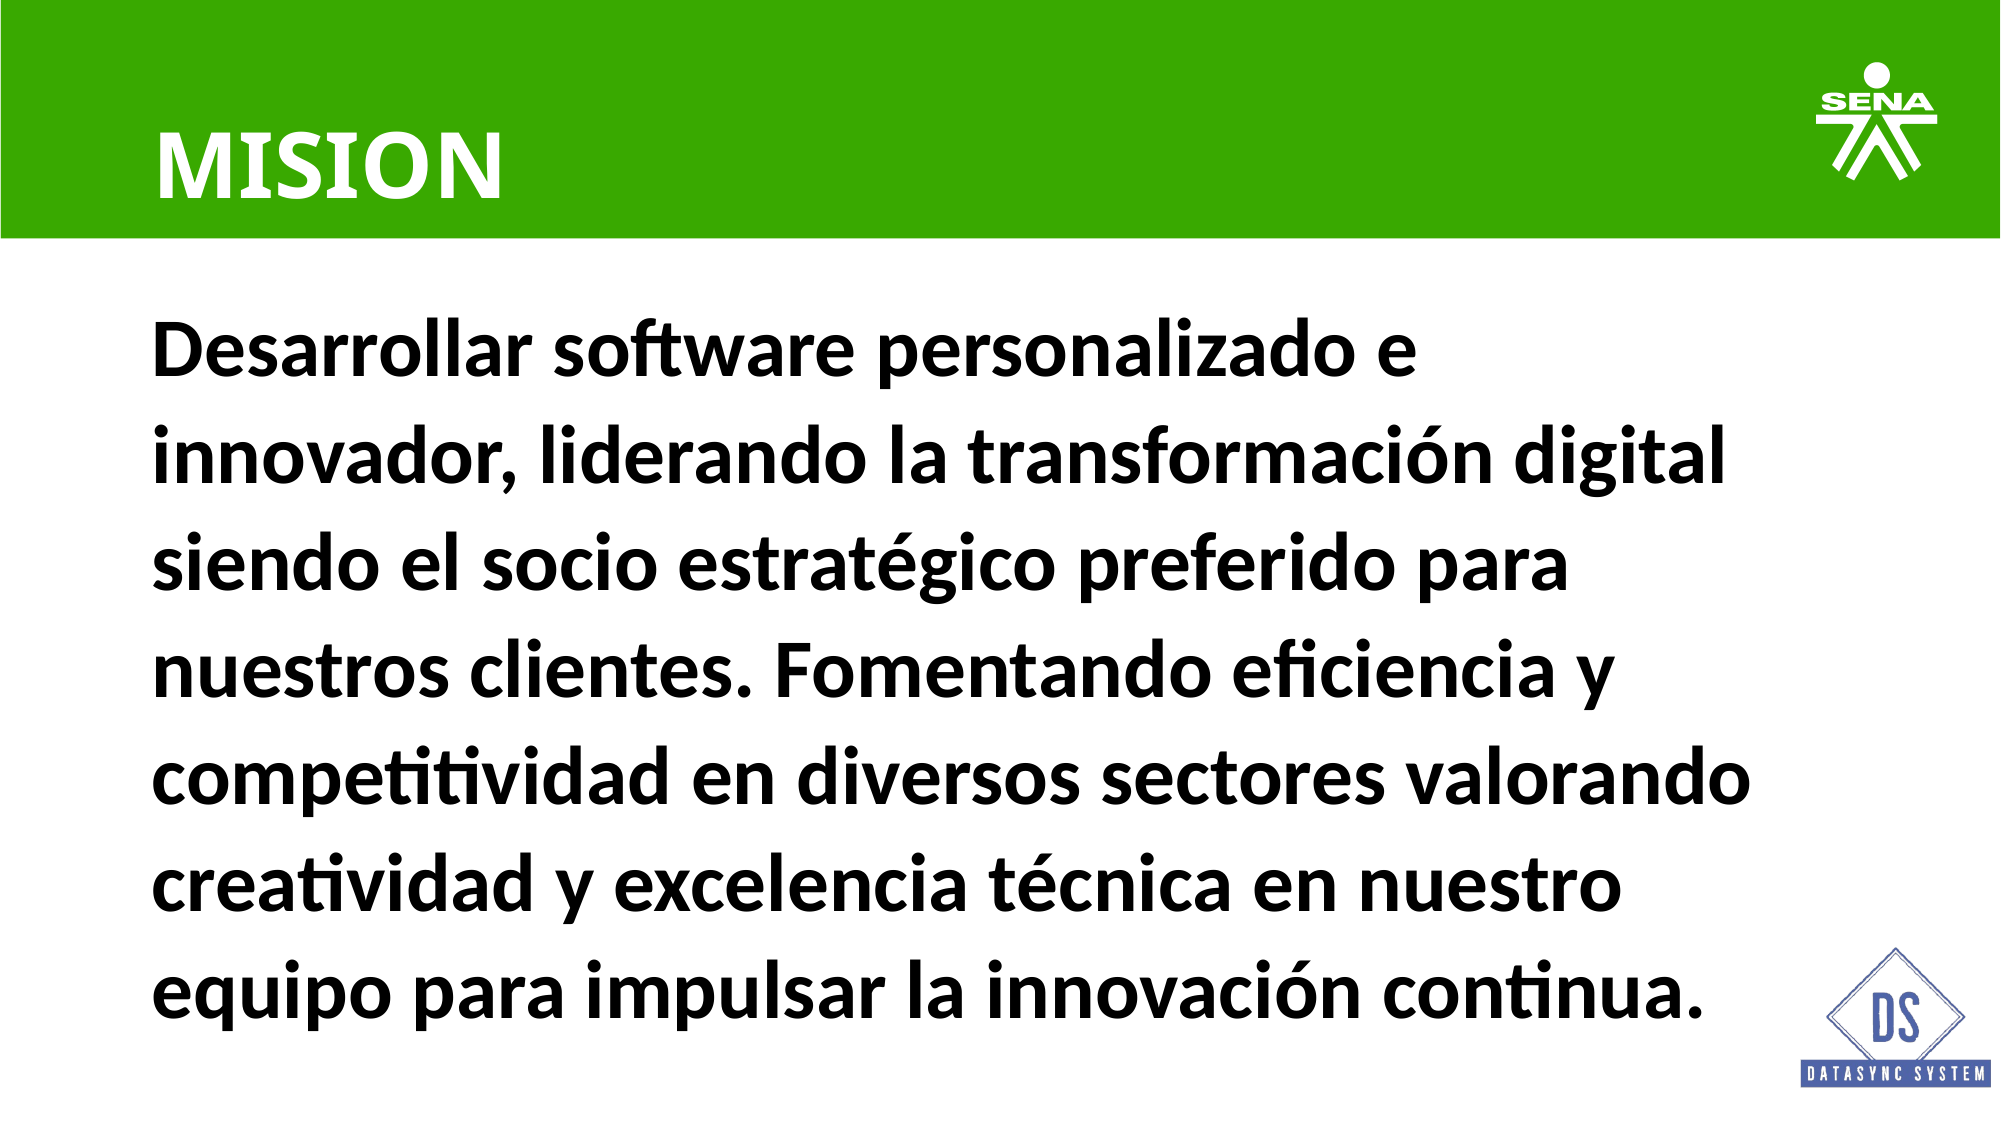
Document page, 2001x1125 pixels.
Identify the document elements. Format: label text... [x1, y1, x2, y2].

text_box MISION [137, 59, 1863, 278]
text_box Desarrollar software personalizado e innovador, liderando la transformación digital siendo el socio estratégico preferido para nuestros clientes. Fomentando eficiencia y competitividad en diversos sectores valorando creatividad y excelencia técnica en nuestro equipo para impulsar la innovación continua. [136, 278, 1815, 1043]
picture [0, 0, 2001, 1125]
